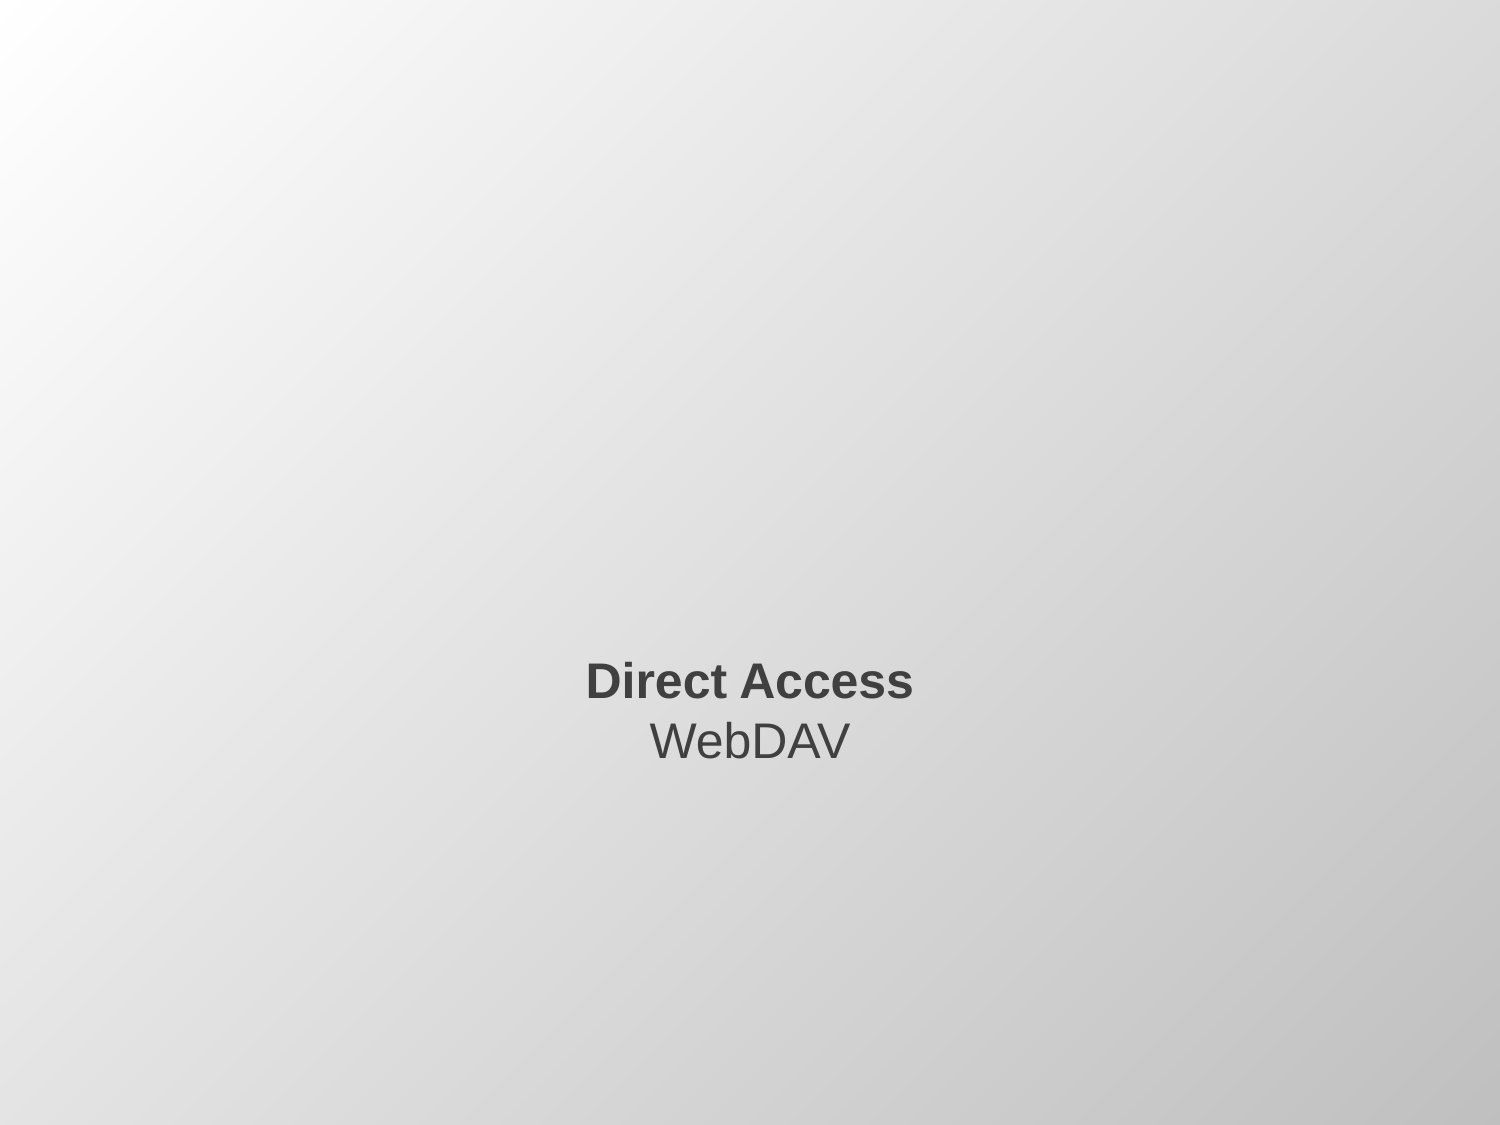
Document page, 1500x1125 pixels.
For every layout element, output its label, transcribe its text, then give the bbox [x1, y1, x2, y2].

title Direct Access WebDAV [0, 628, 1500, 789]
